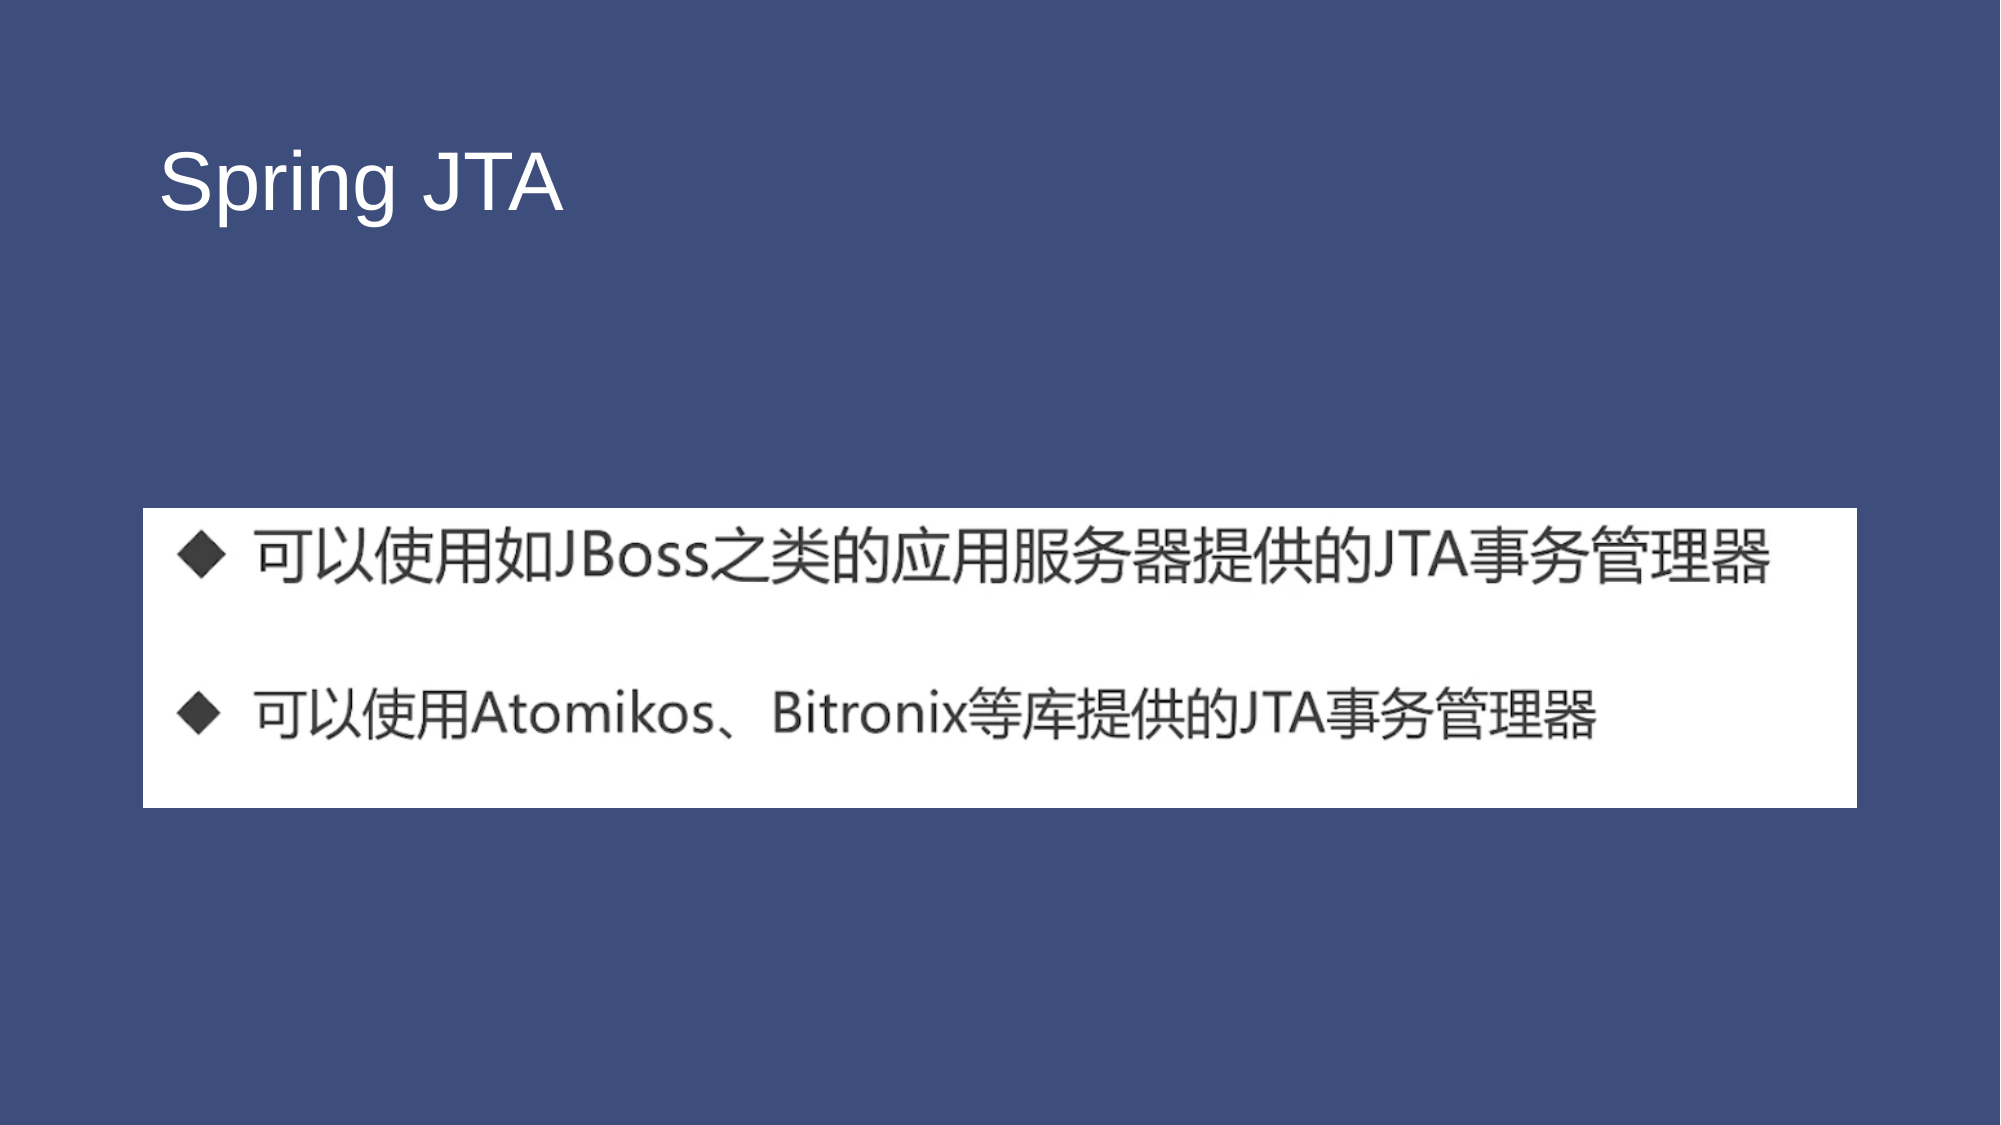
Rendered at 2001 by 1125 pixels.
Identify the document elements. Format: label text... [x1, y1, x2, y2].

title Spring JTA [143, 54, 1857, 280]
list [143, 508, 1857, 808]
